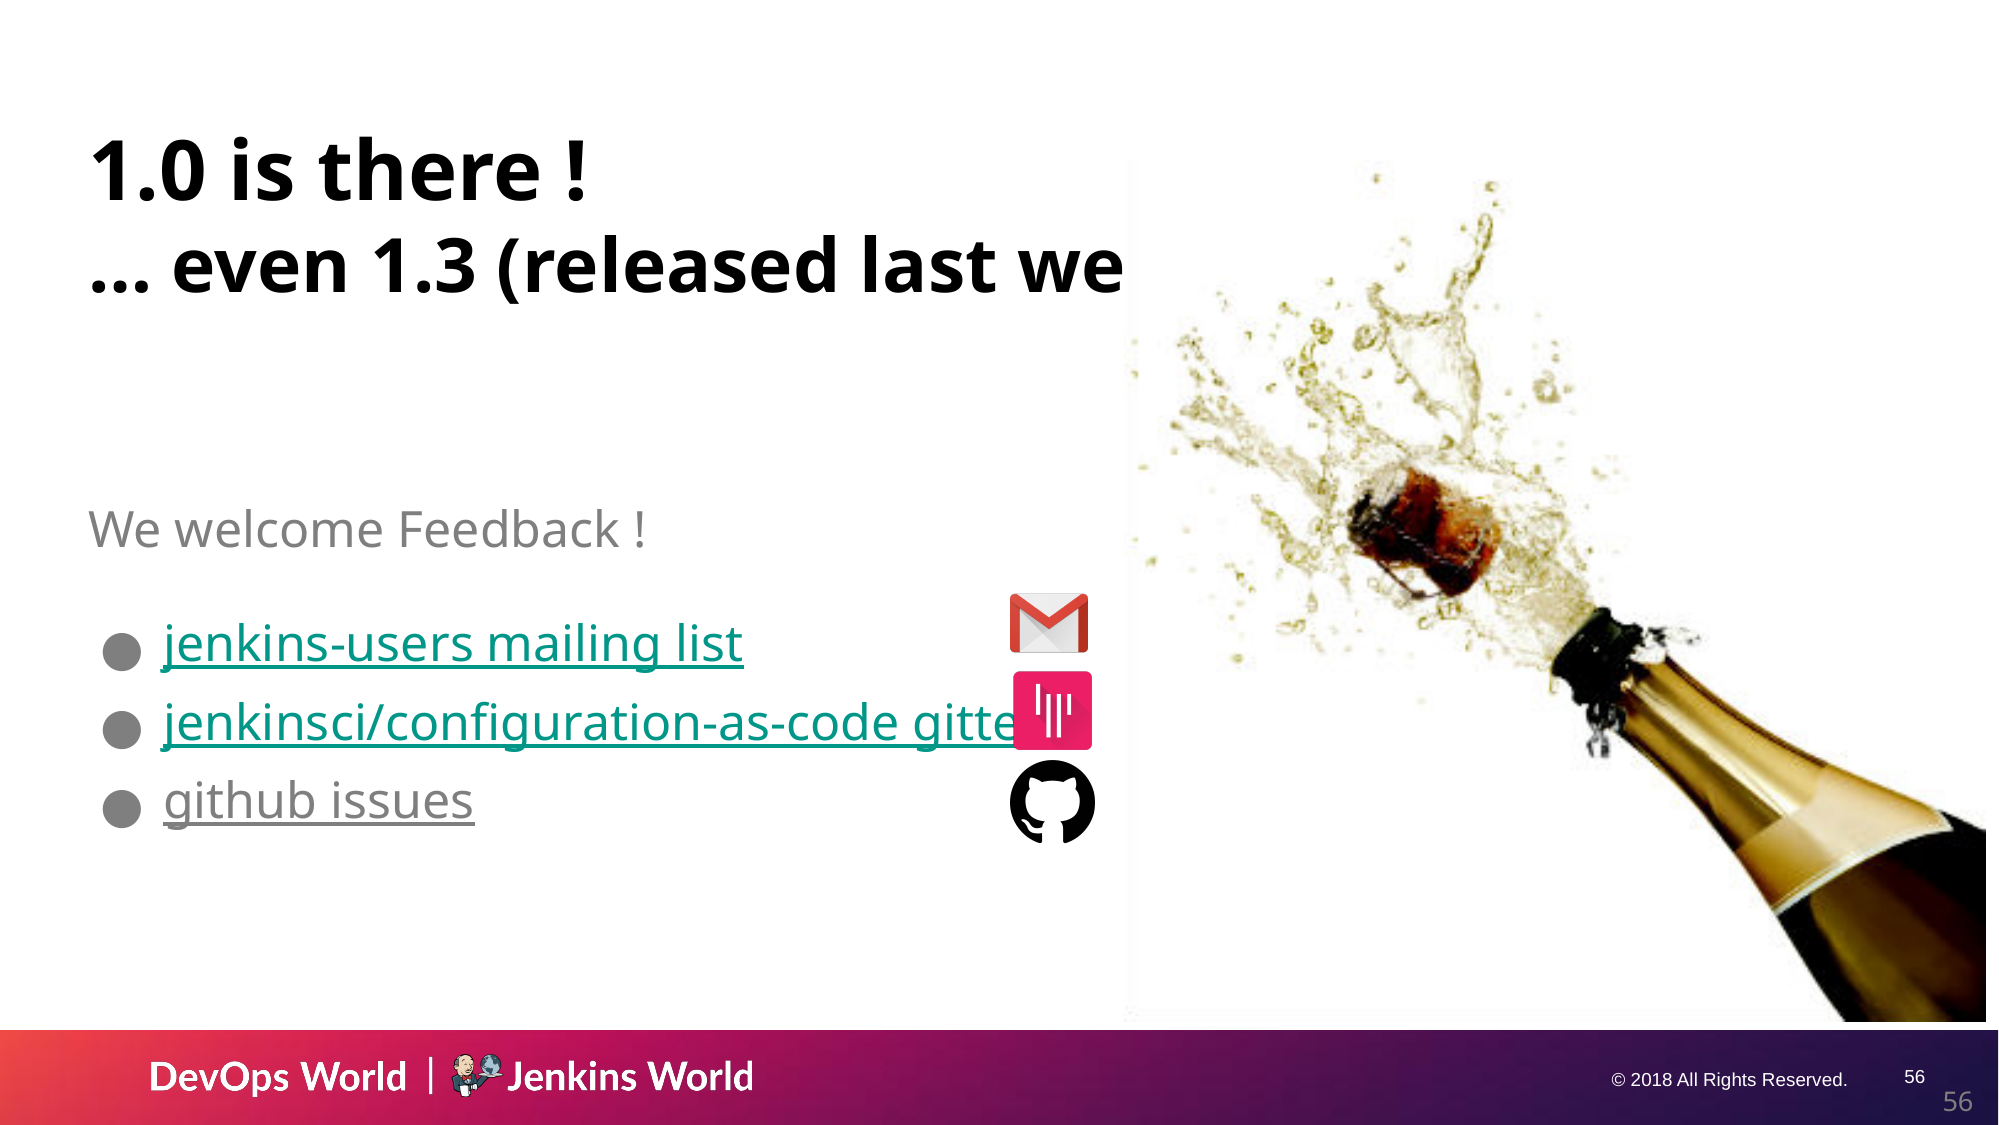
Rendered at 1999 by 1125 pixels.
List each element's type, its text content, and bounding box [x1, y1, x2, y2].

picture [0, 1030, 1999, 1125]
slide_number ‹#› [1877, 1061, 1994, 1125]
picture [1124, 160, 1986, 1022]
list We welcome Feedback ! jenkins-users mailing list jenkinsci/configuration-as-code gitter github issues [68, 252, 1119, 1000]
picture [1003, 584, 1103, 844]
title 1.0 is there ! … even 1.3 (released last week) [68, 97, 1930, 234]
